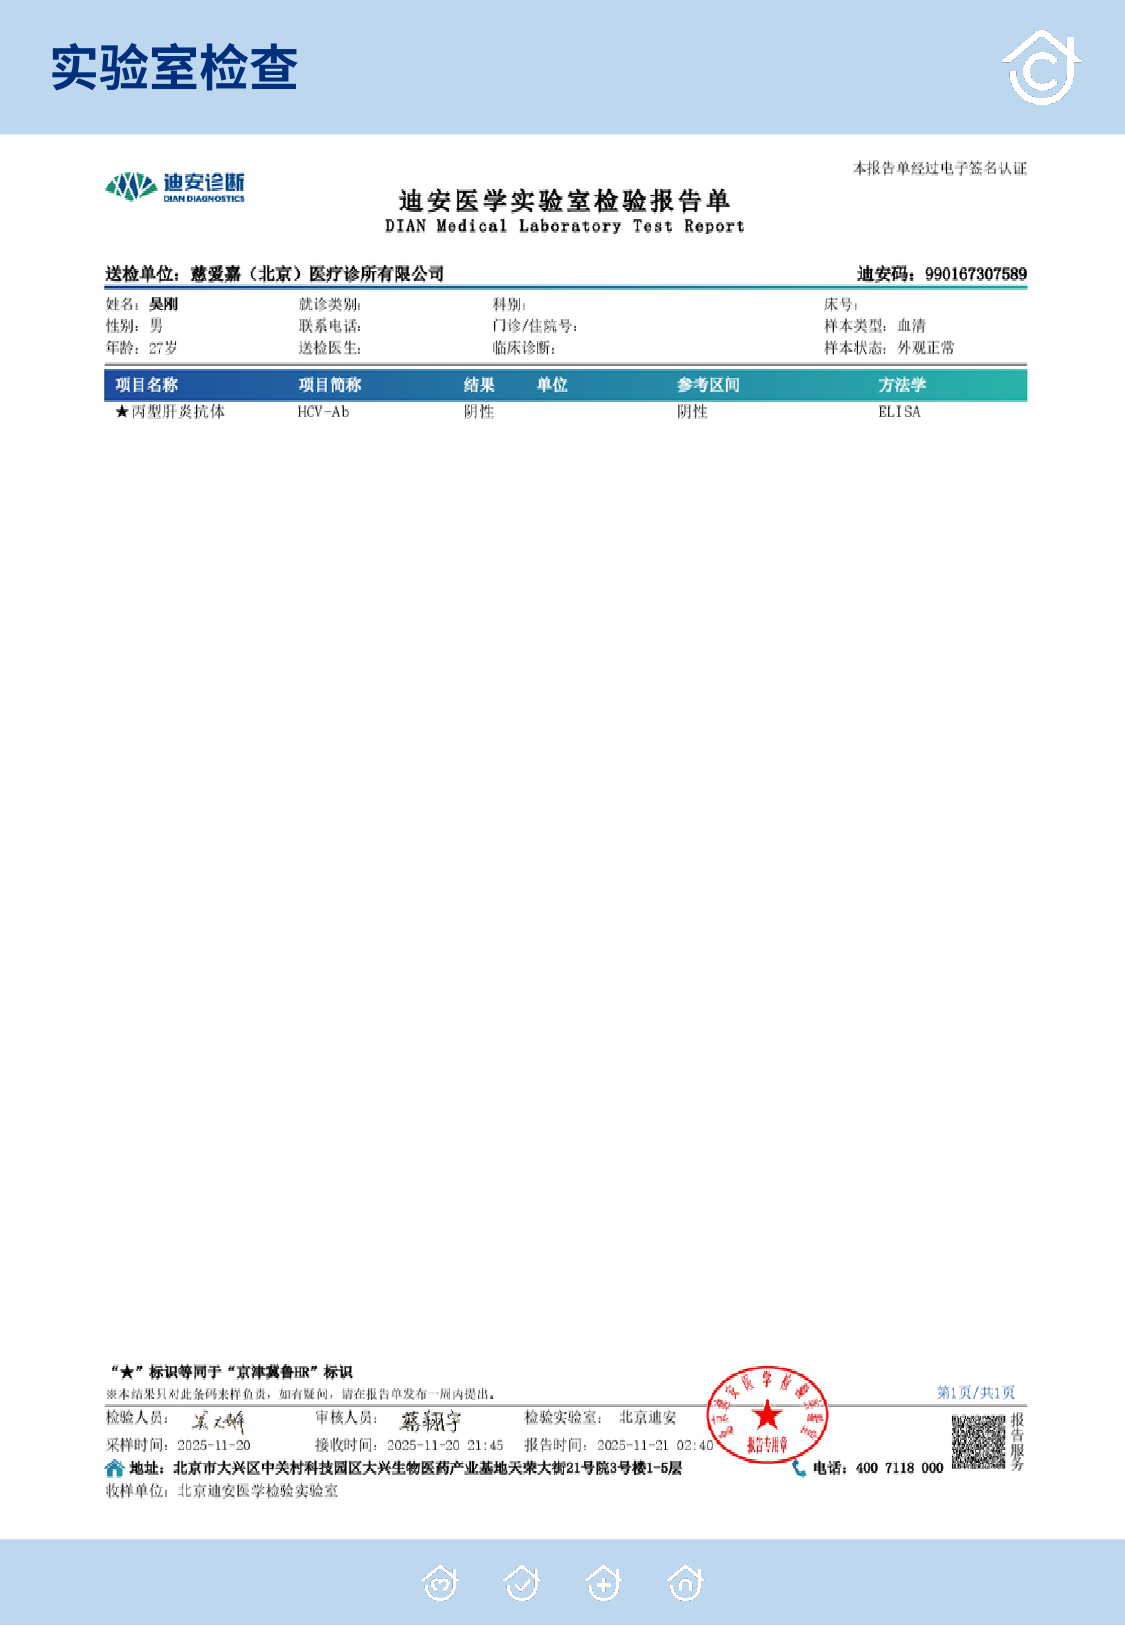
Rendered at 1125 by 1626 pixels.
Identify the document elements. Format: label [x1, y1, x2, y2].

picture [76, 145, 1054, 1528]
picture [420, 1565, 705, 1601]
picture [992, 17, 1091, 117]
